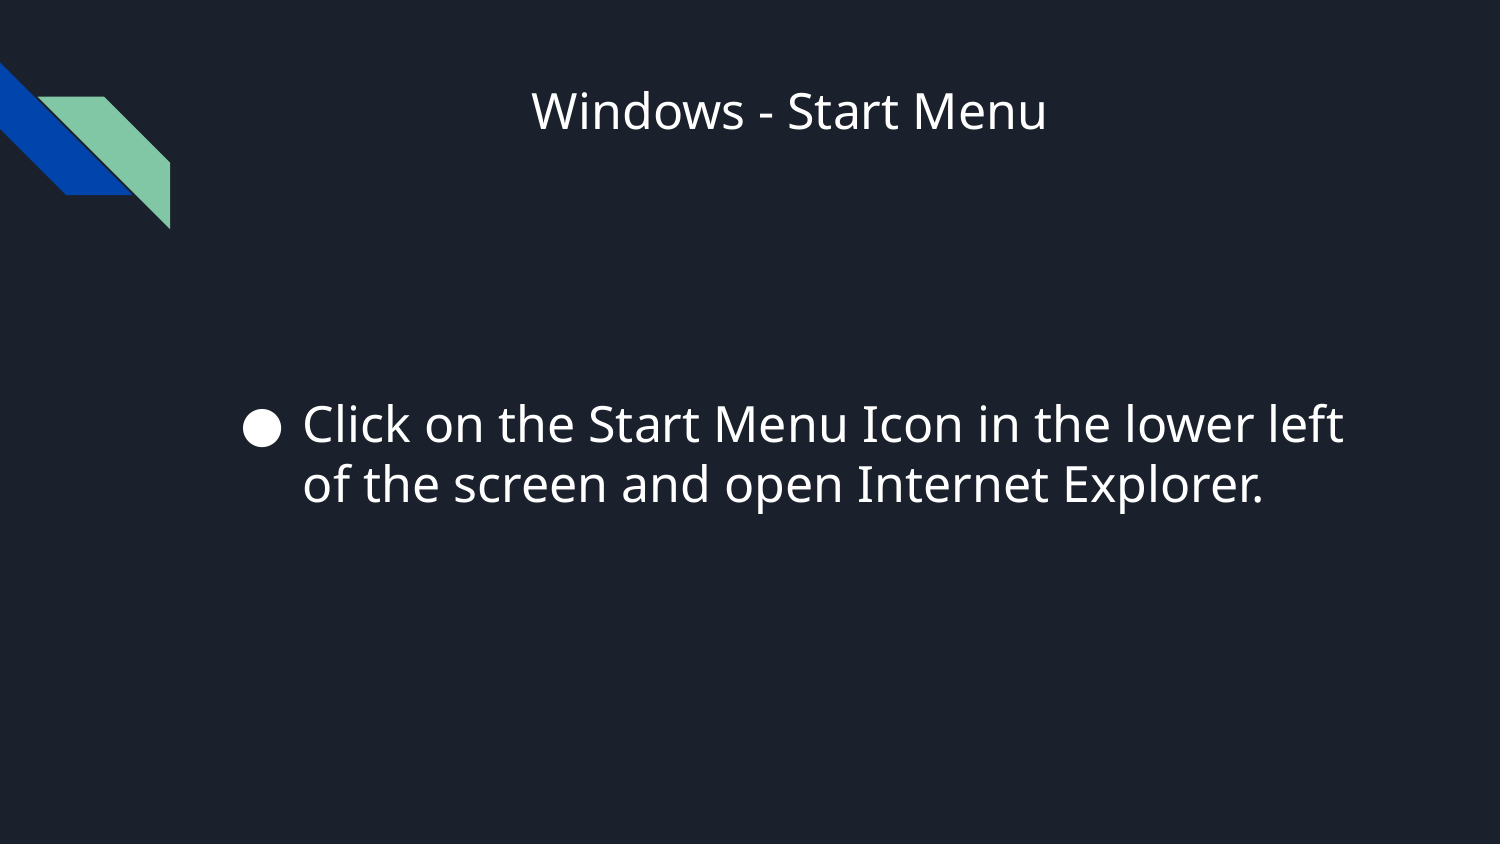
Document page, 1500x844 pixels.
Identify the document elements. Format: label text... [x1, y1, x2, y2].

title Windows - Start Menu [212, 64, 1368, 215]
list Click on the Start Menu Icon in the lower left of the screen and open Internet Explorer. [212, 257, 1368, 735]
